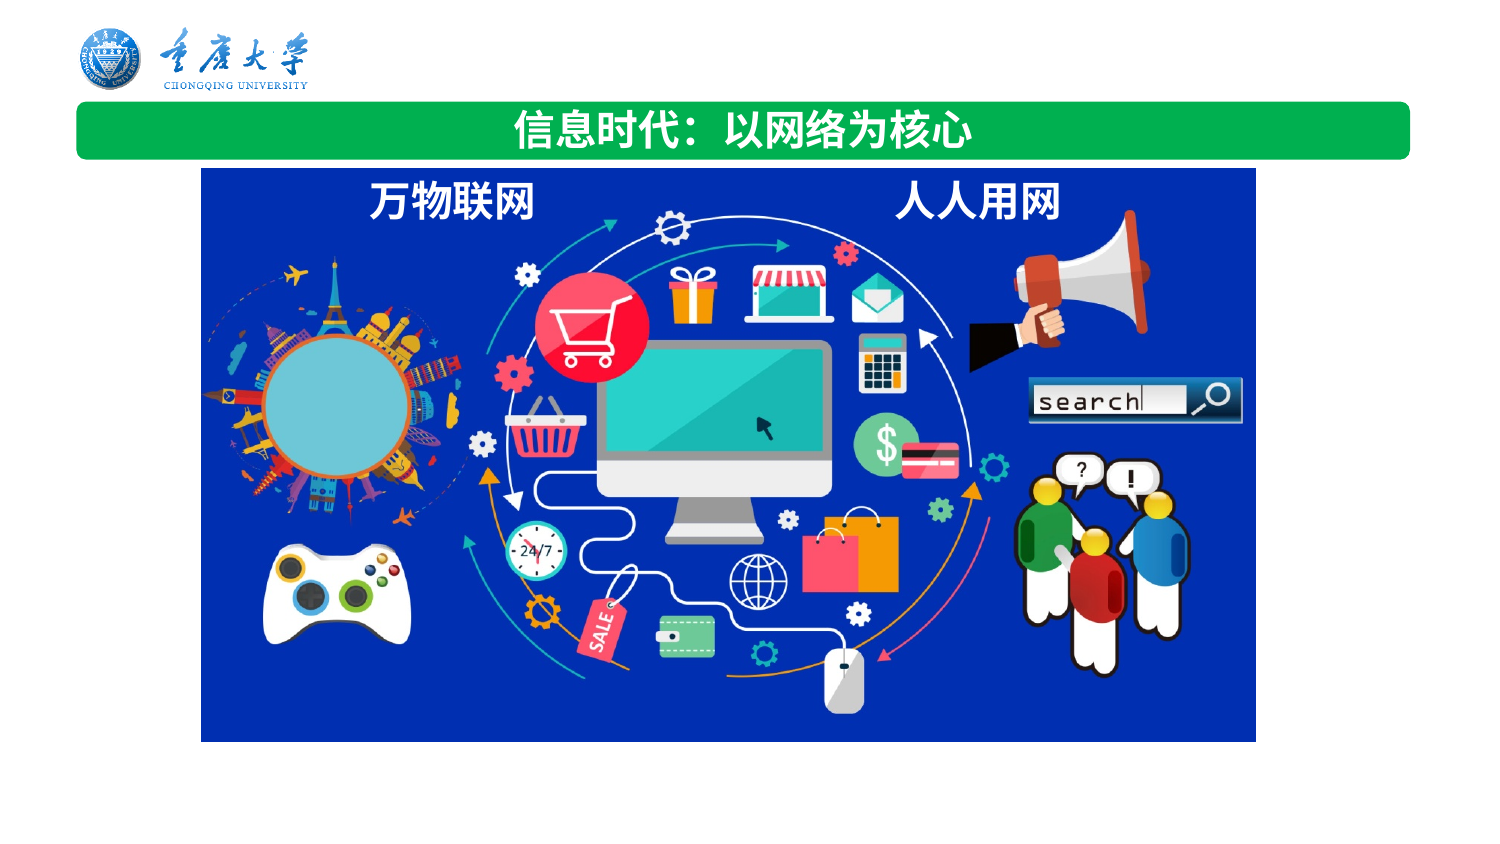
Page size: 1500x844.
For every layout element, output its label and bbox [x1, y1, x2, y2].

picture [201, 168, 1256, 742]
text_box [76, 95, 1411, 162]
picture [62, 9, 329, 101]
